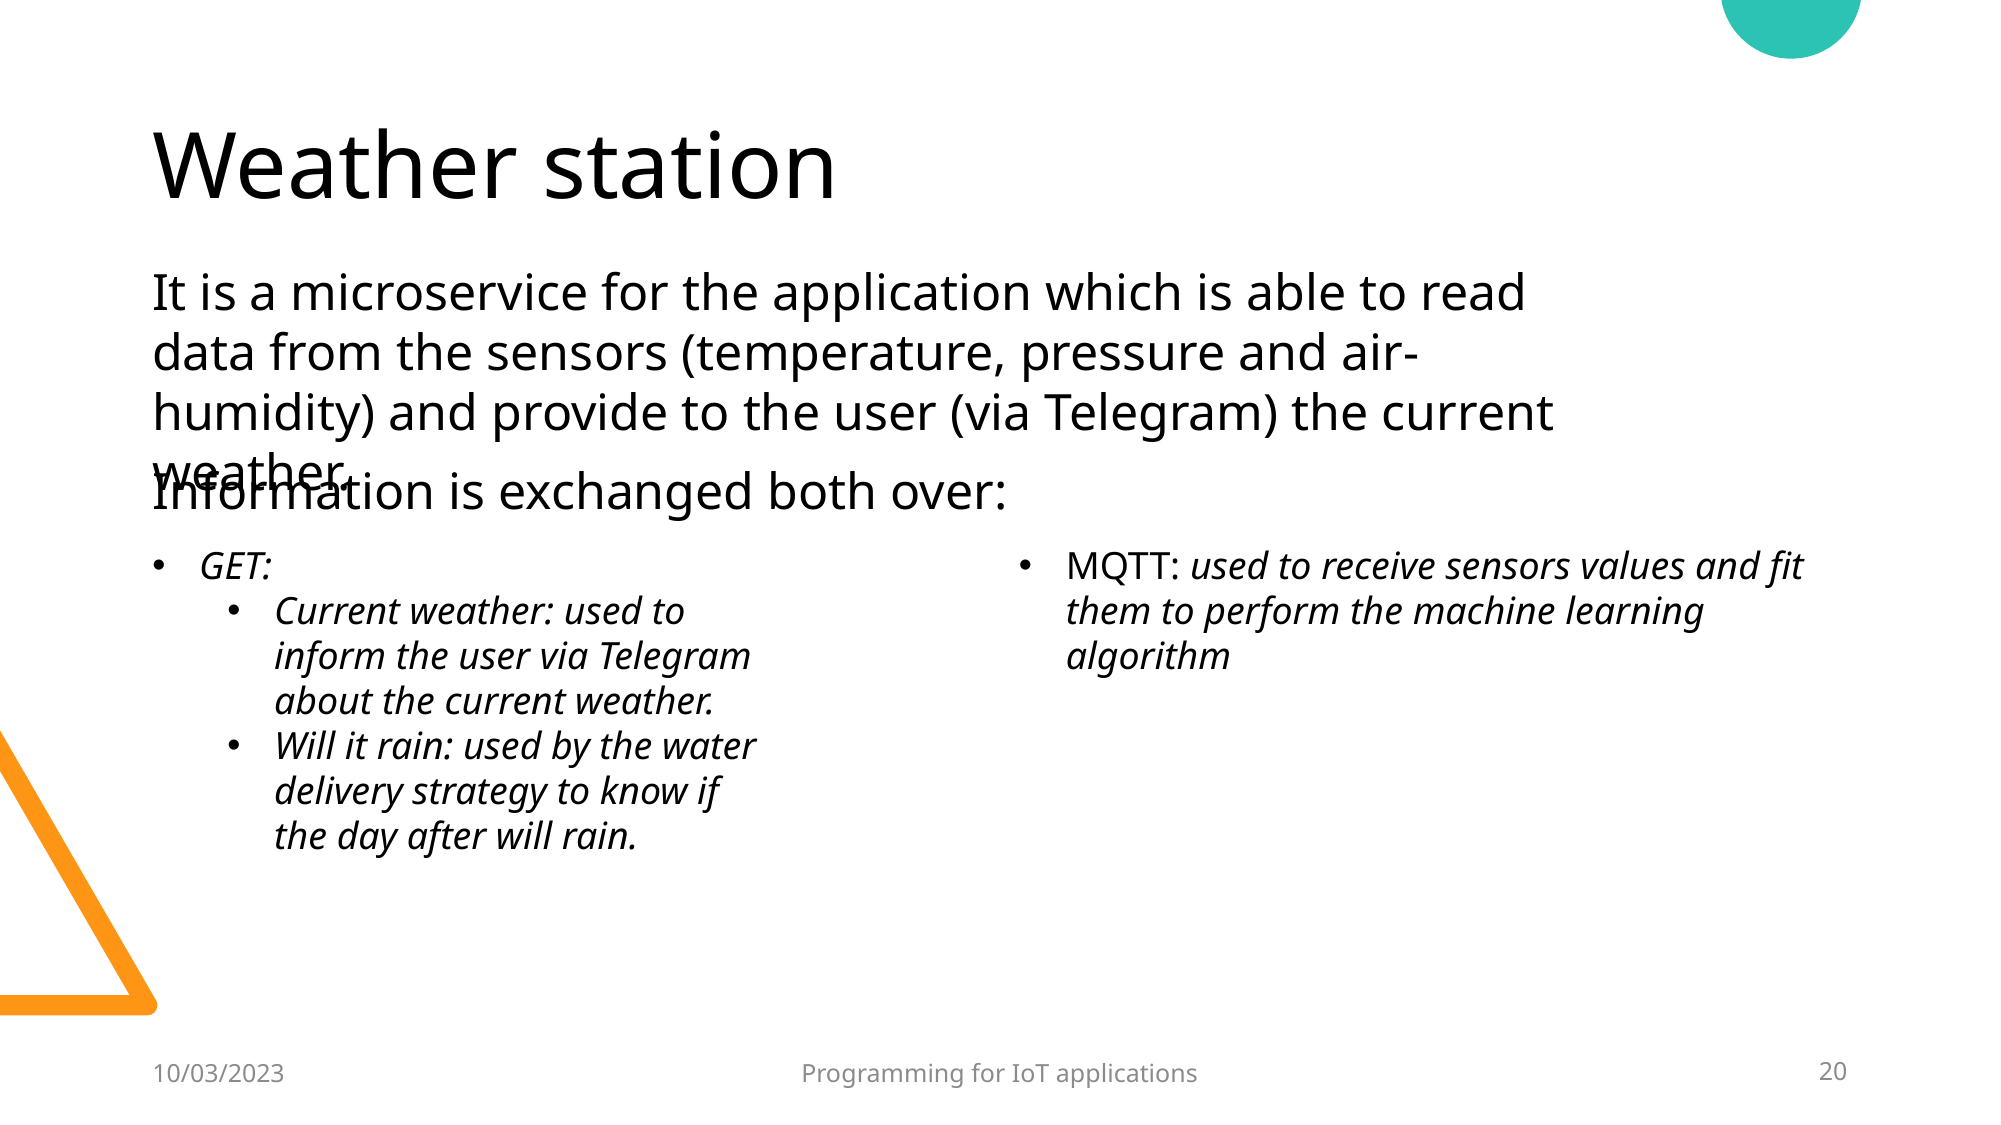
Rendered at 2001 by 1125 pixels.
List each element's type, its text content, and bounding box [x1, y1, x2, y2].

text_box Information is exchanged both over: [137, 452, 1138, 573]
slide_number 20 [1412, 1042, 1863, 1103]
text_box MQTT: used to receive sensors values and fit them to perform the machine learning algorithm [1004, 534, 1821, 730]
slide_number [137, 1042, 588, 1103]
title Weather station [137, 59, 1863, 278]
footer Programming for IoT applications [662, 1042, 1338, 1103]
text_box GET: Current weather: used to inform the user via Telegram about the current weather. Will it rain: used by the water delivery strategy to know if the day after will rain. [137, 534, 785, 955]
text_box It is a microservice for the application which is able to read data from the sensors (temperature, pressure and air-humidity) and provide to the user (via Telegram) the current weather. [137, 253, 1643, 508]
